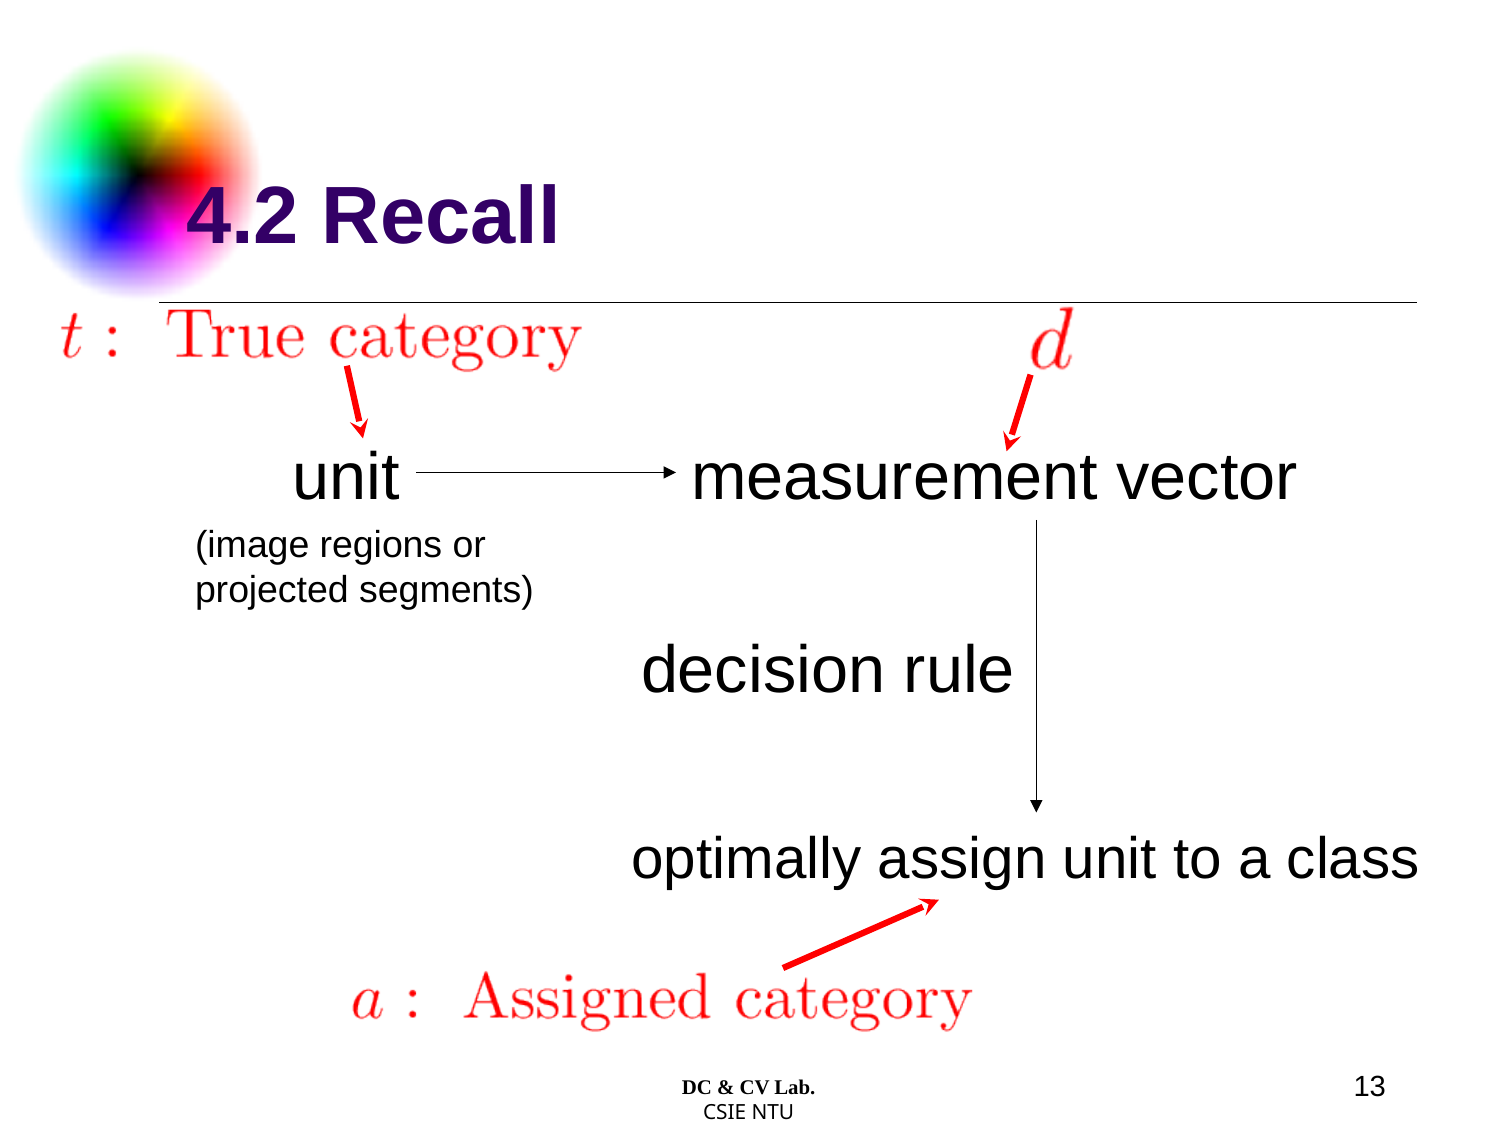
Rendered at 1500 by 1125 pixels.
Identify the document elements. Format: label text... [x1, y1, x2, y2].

title 4.2 Recall [171, 54, 1500, 268]
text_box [1006, 303, 1096, 452]
picture [0, 42, 272, 318]
footer DC & CV Lab. CSIE NTU [511, 1066, 987, 1125]
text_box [52, 303, 589, 439]
text_box measurement vector [676, 424, 1397, 520]
text_box ‹#› [1338, 1059, 1500, 1120]
text_box unit [277, 447, 417, 512]
text_box decision rule [626, 618, 1031, 714]
text_box decision rule [1041, 618, 1045, 714]
text_box (image regions or projected segments) [179, 512, 617, 618]
text_box optimally assign unit to a class [616, 812, 1457, 898]
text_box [346, 899, 979, 1041]
